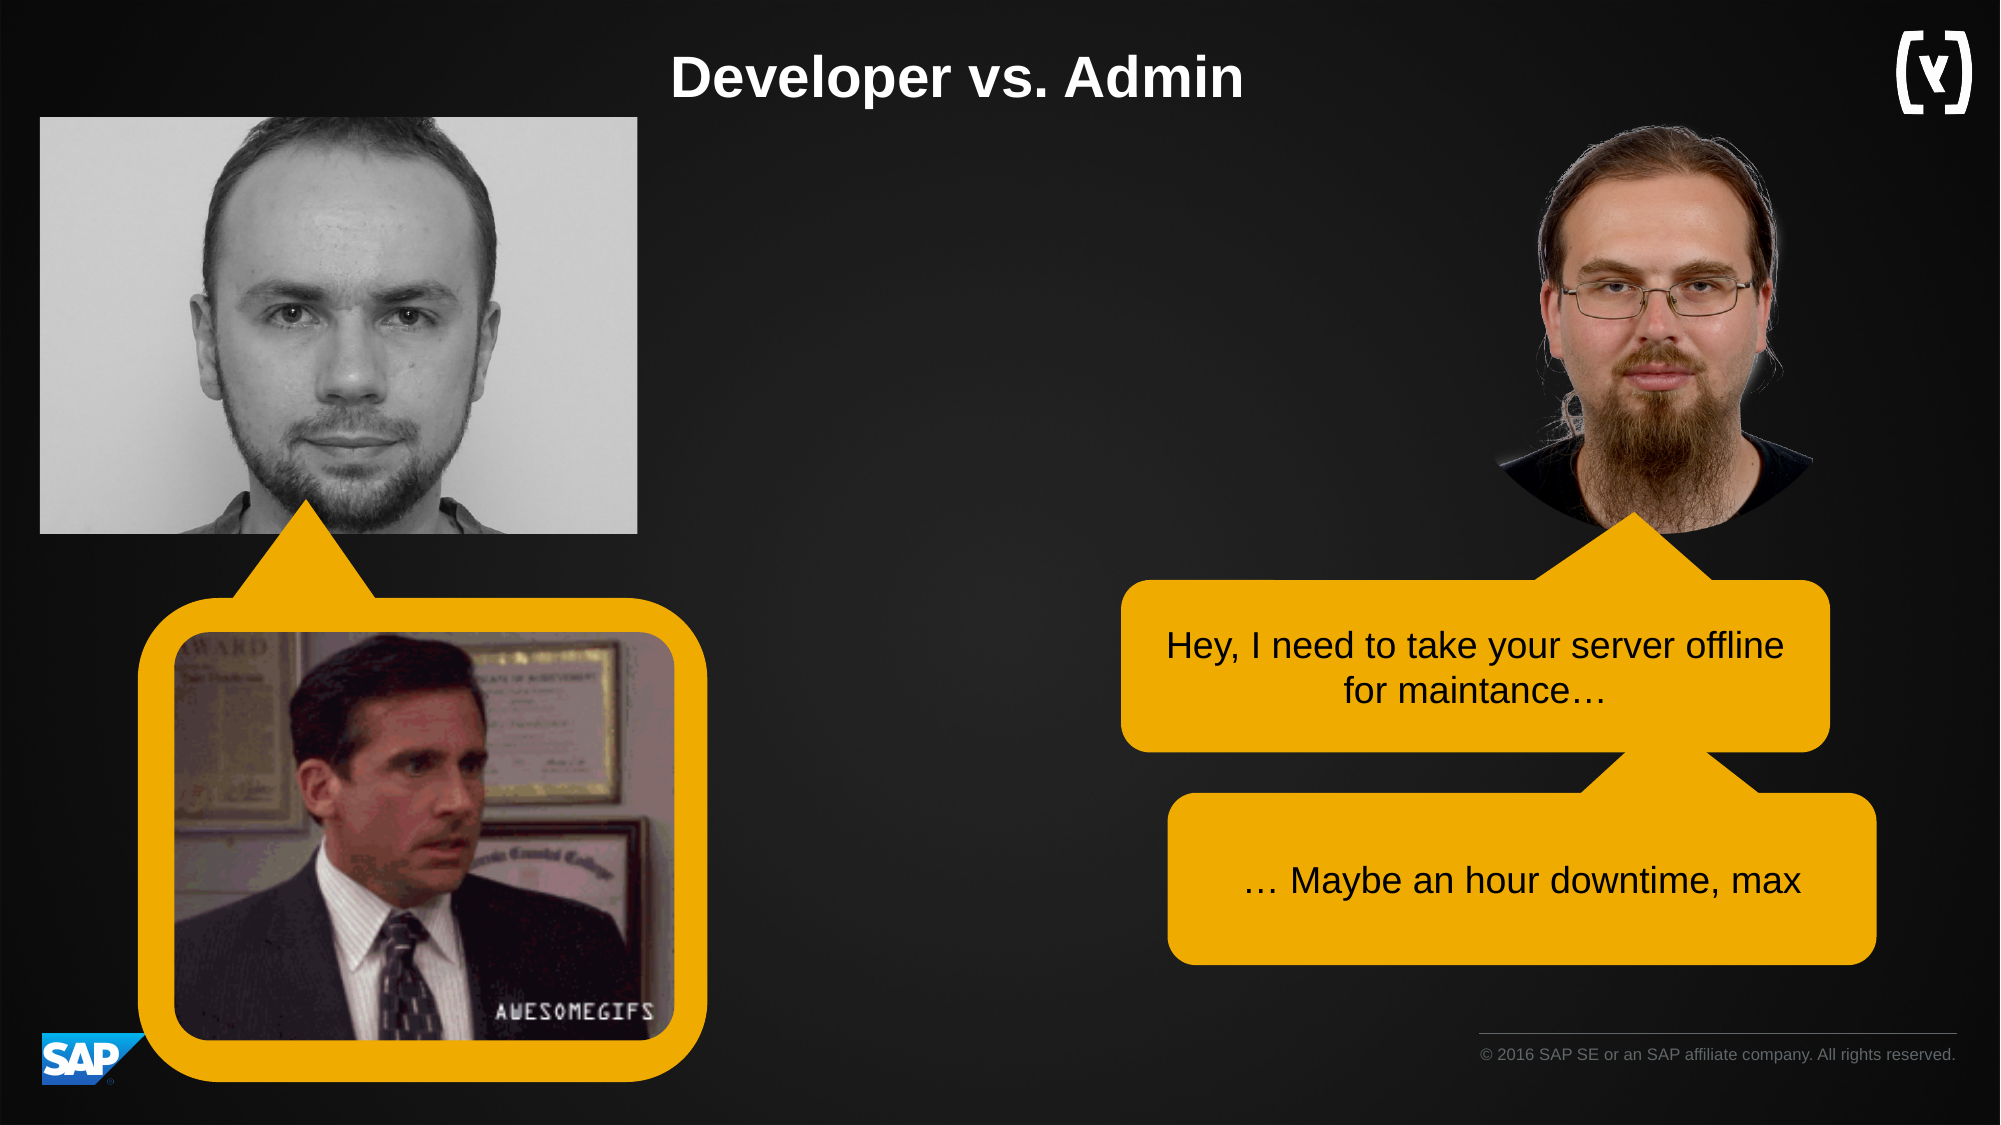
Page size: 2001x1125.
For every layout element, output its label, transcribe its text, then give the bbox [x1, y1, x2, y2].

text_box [137, 597, 708, 1083]
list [39, 116, 638, 535]
picture [0, 0, 2000, 1125]
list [1445, 116, 1863, 535]
title Developer vs. Admin [42, 46, 1874, 171]
text_box … Maybe an hour downtime, max [1167, 718, 1877, 966]
text_box Hey, I need to take your server offline for maintance… [1121, 545, 1831, 753]
